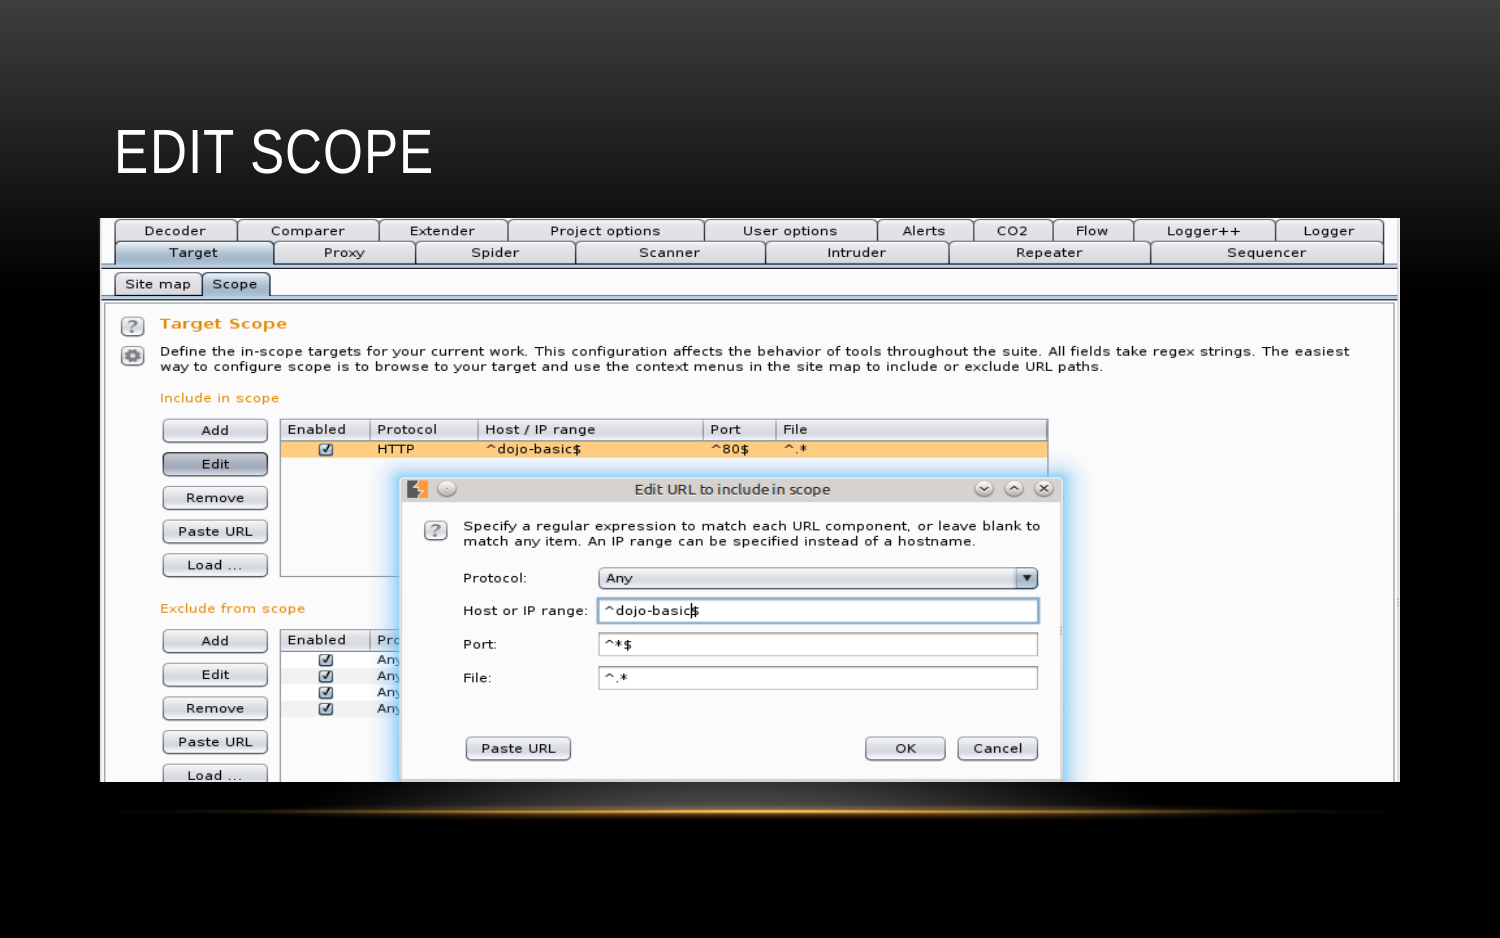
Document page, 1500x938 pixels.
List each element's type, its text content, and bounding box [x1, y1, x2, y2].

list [99, 218, 1401, 782]
picture [0, 0, 1500, 938]
title Edit Scope [99, 37, 1400, 194]
